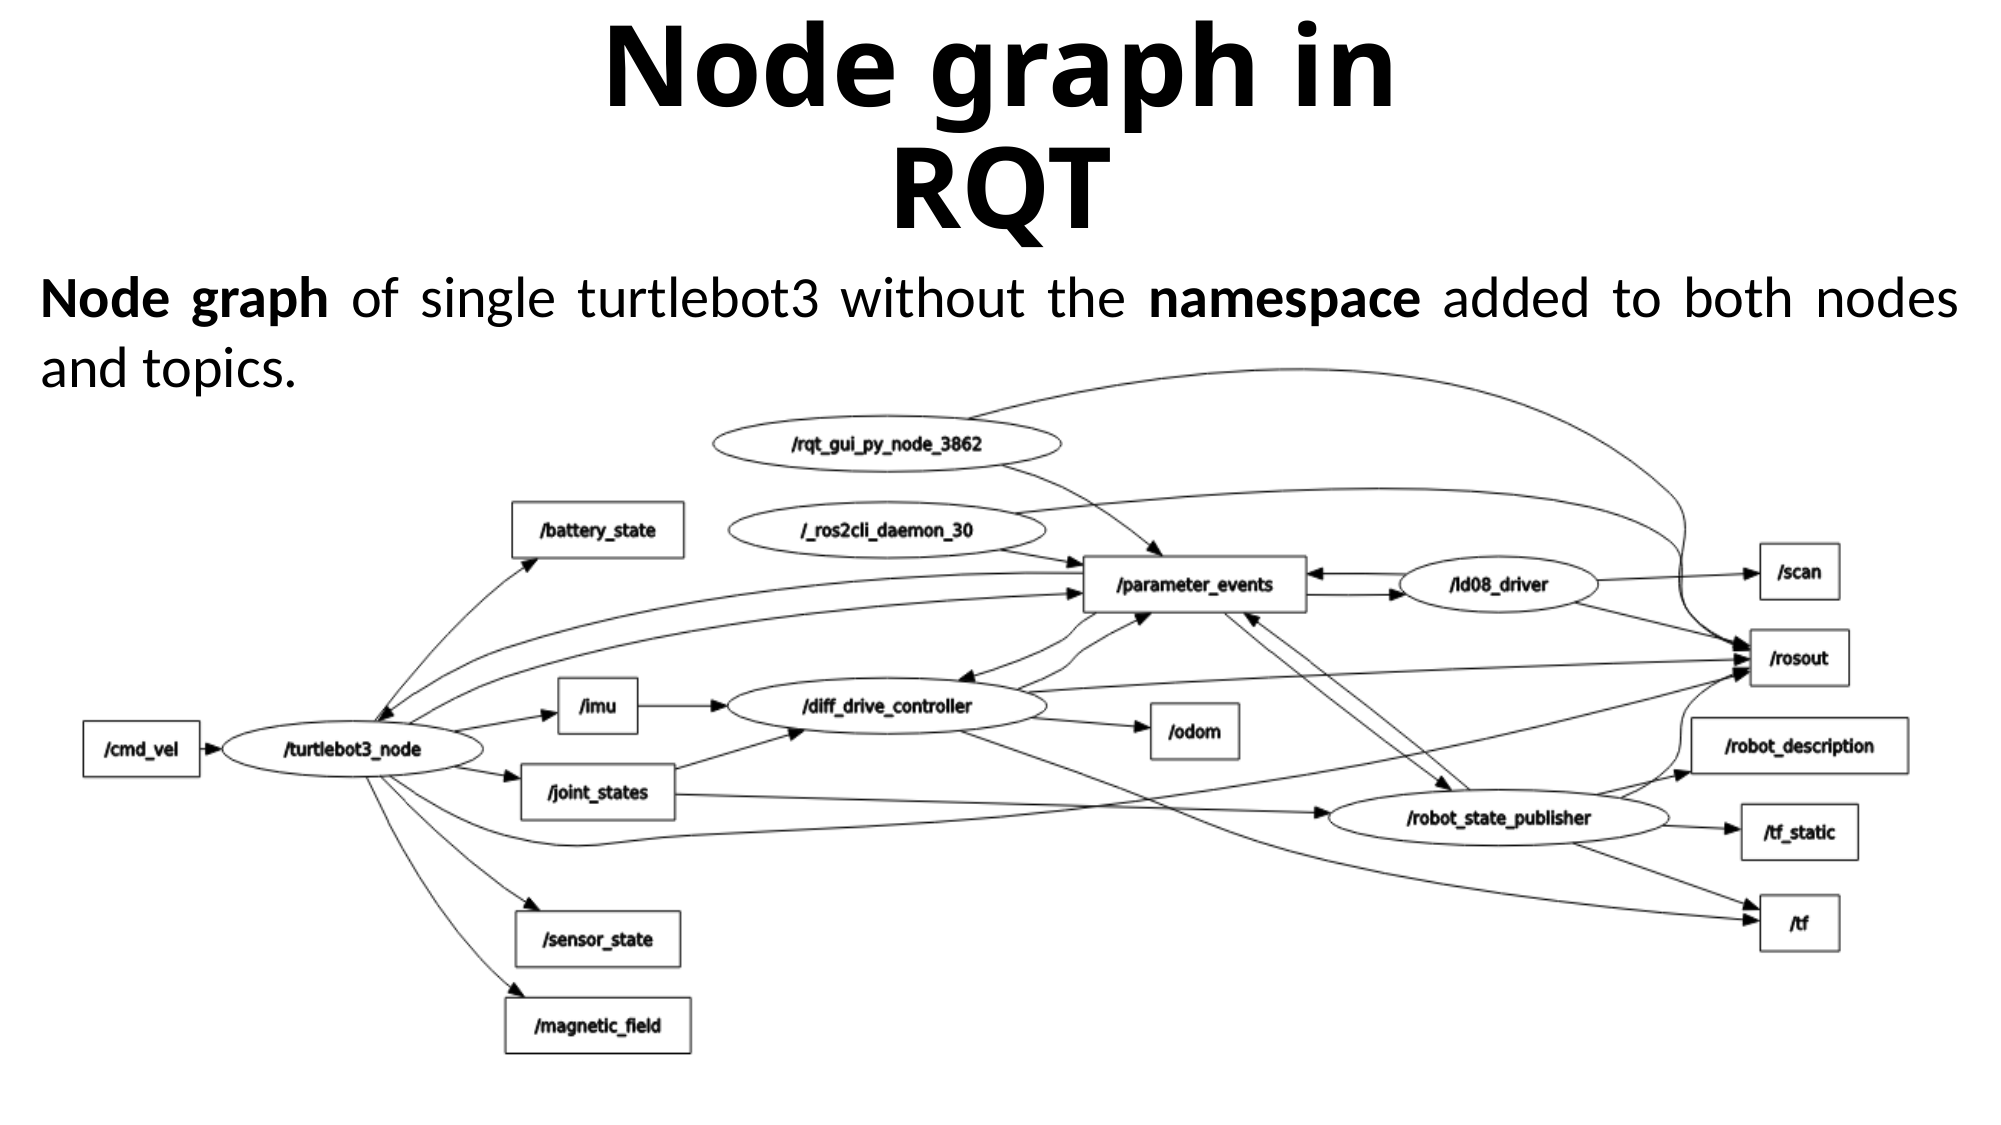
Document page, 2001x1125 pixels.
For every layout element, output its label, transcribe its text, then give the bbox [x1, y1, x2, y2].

title Node graph in RQT [540, 22, 1460, 240]
text_box Node graph of single turtlebot3 without the namespace added to both nodes and topics. [25, 251, 1974, 407]
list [74, 349, 1926, 1073]
